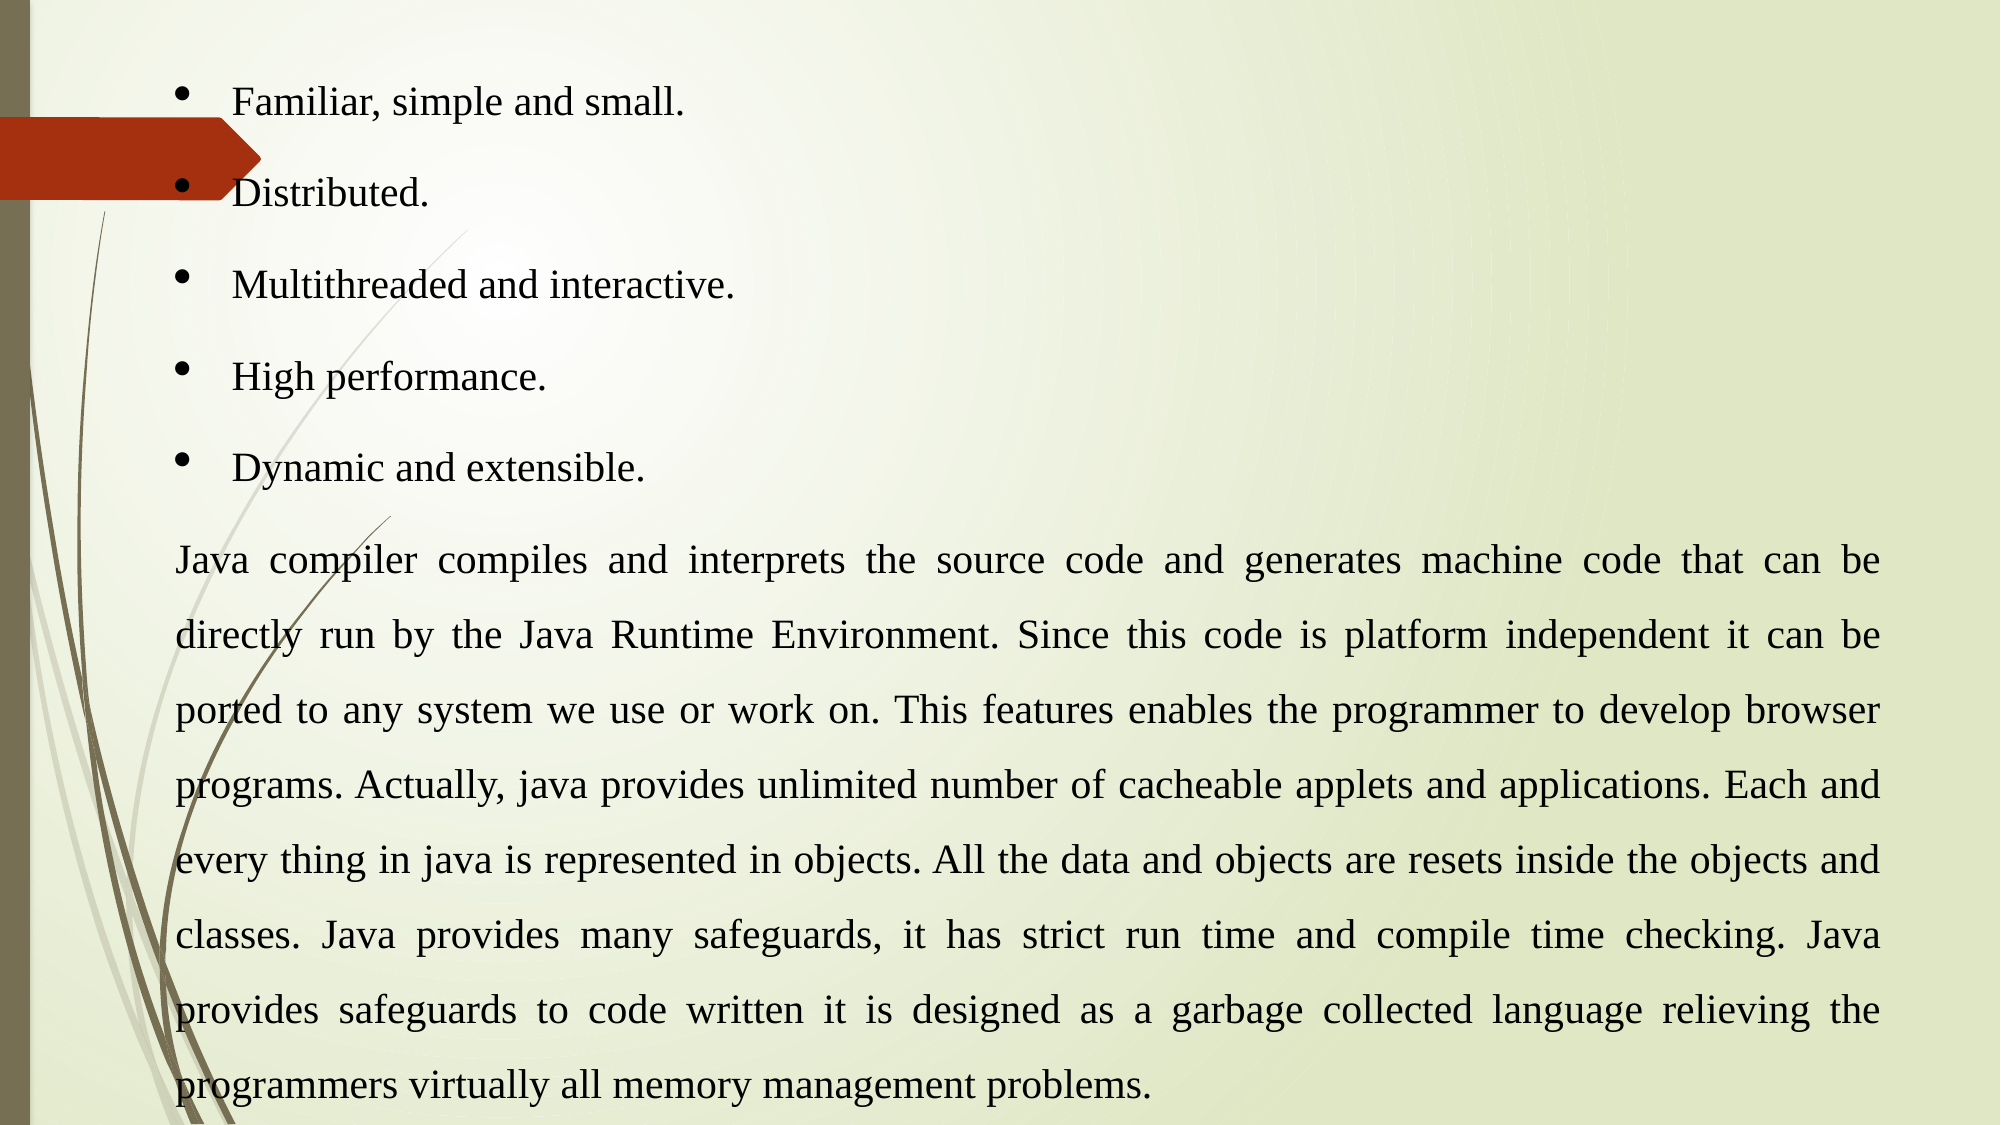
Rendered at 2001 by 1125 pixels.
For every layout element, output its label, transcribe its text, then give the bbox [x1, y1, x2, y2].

text_box Familiar, simple and small. Distributed. Multithreaded and interactive. High performance. Dynamic and extensible. Java compiler compiles and interprets the source code and generates machine code that can be directly run by the Java Runtime Environment. Since this code is platform independent it can be ported to any system we use or work on. This features enables the programmer to develop browser programs. Actually, java provides unlimited number of cacheable applets and applications. Each and every thing in java is represented in objects. All the data and objects are resets inside the objects and classes. Java provides many safeguards, it has strict run time and compile time checking. Java provides safeguards to code written it is designed as a garbage collected language relieving the programmers virtually all memory management problems. [160, 41, 1898, 1115]
